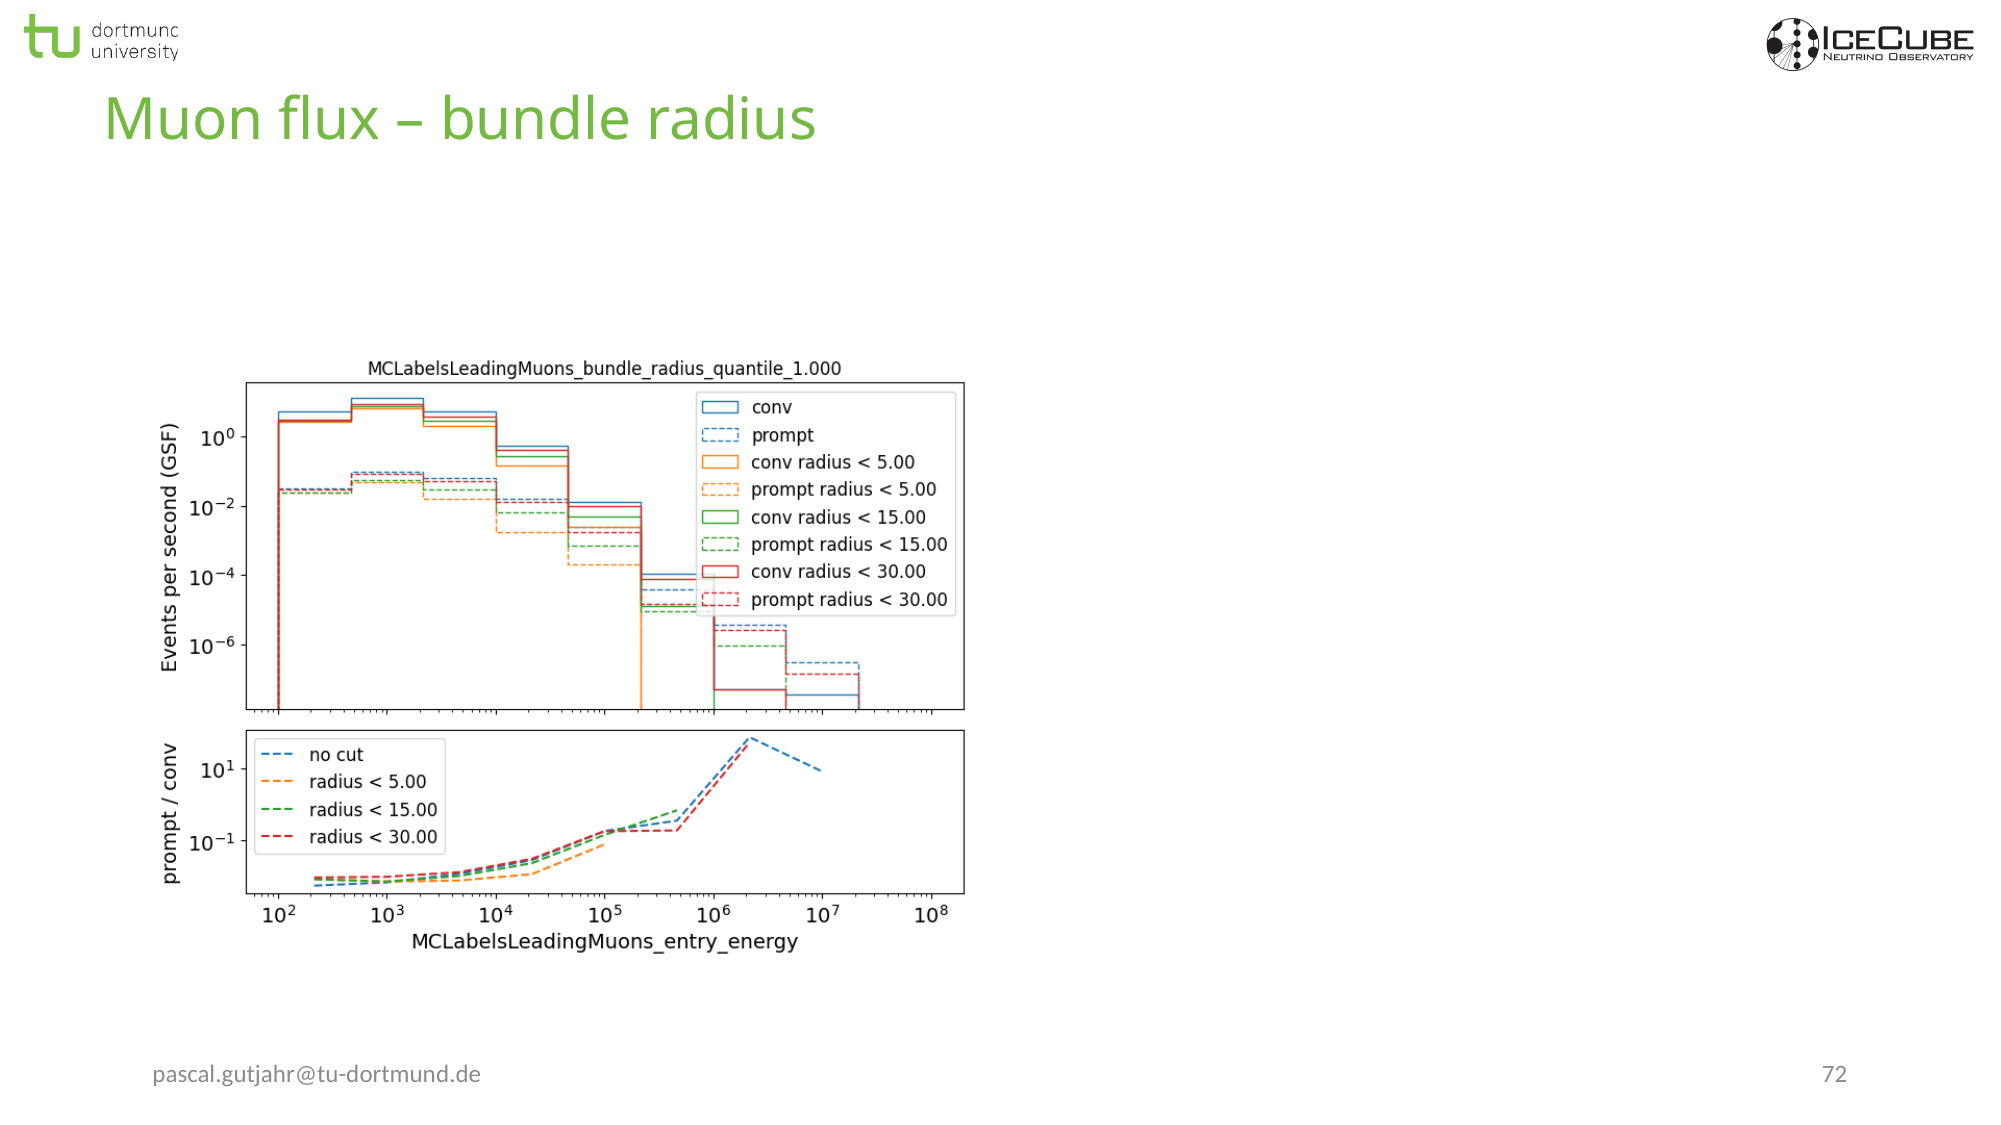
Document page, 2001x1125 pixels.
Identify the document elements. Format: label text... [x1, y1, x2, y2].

slide_number 72 [1412, 1042, 1863, 1103]
slide_number pascal.gutjahr@tu-dortmund.de [137, 1042, 588, 1103]
title Muon flux – bundle radius [88, 59, 1977, 182]
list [151, 350, 974, 963]
